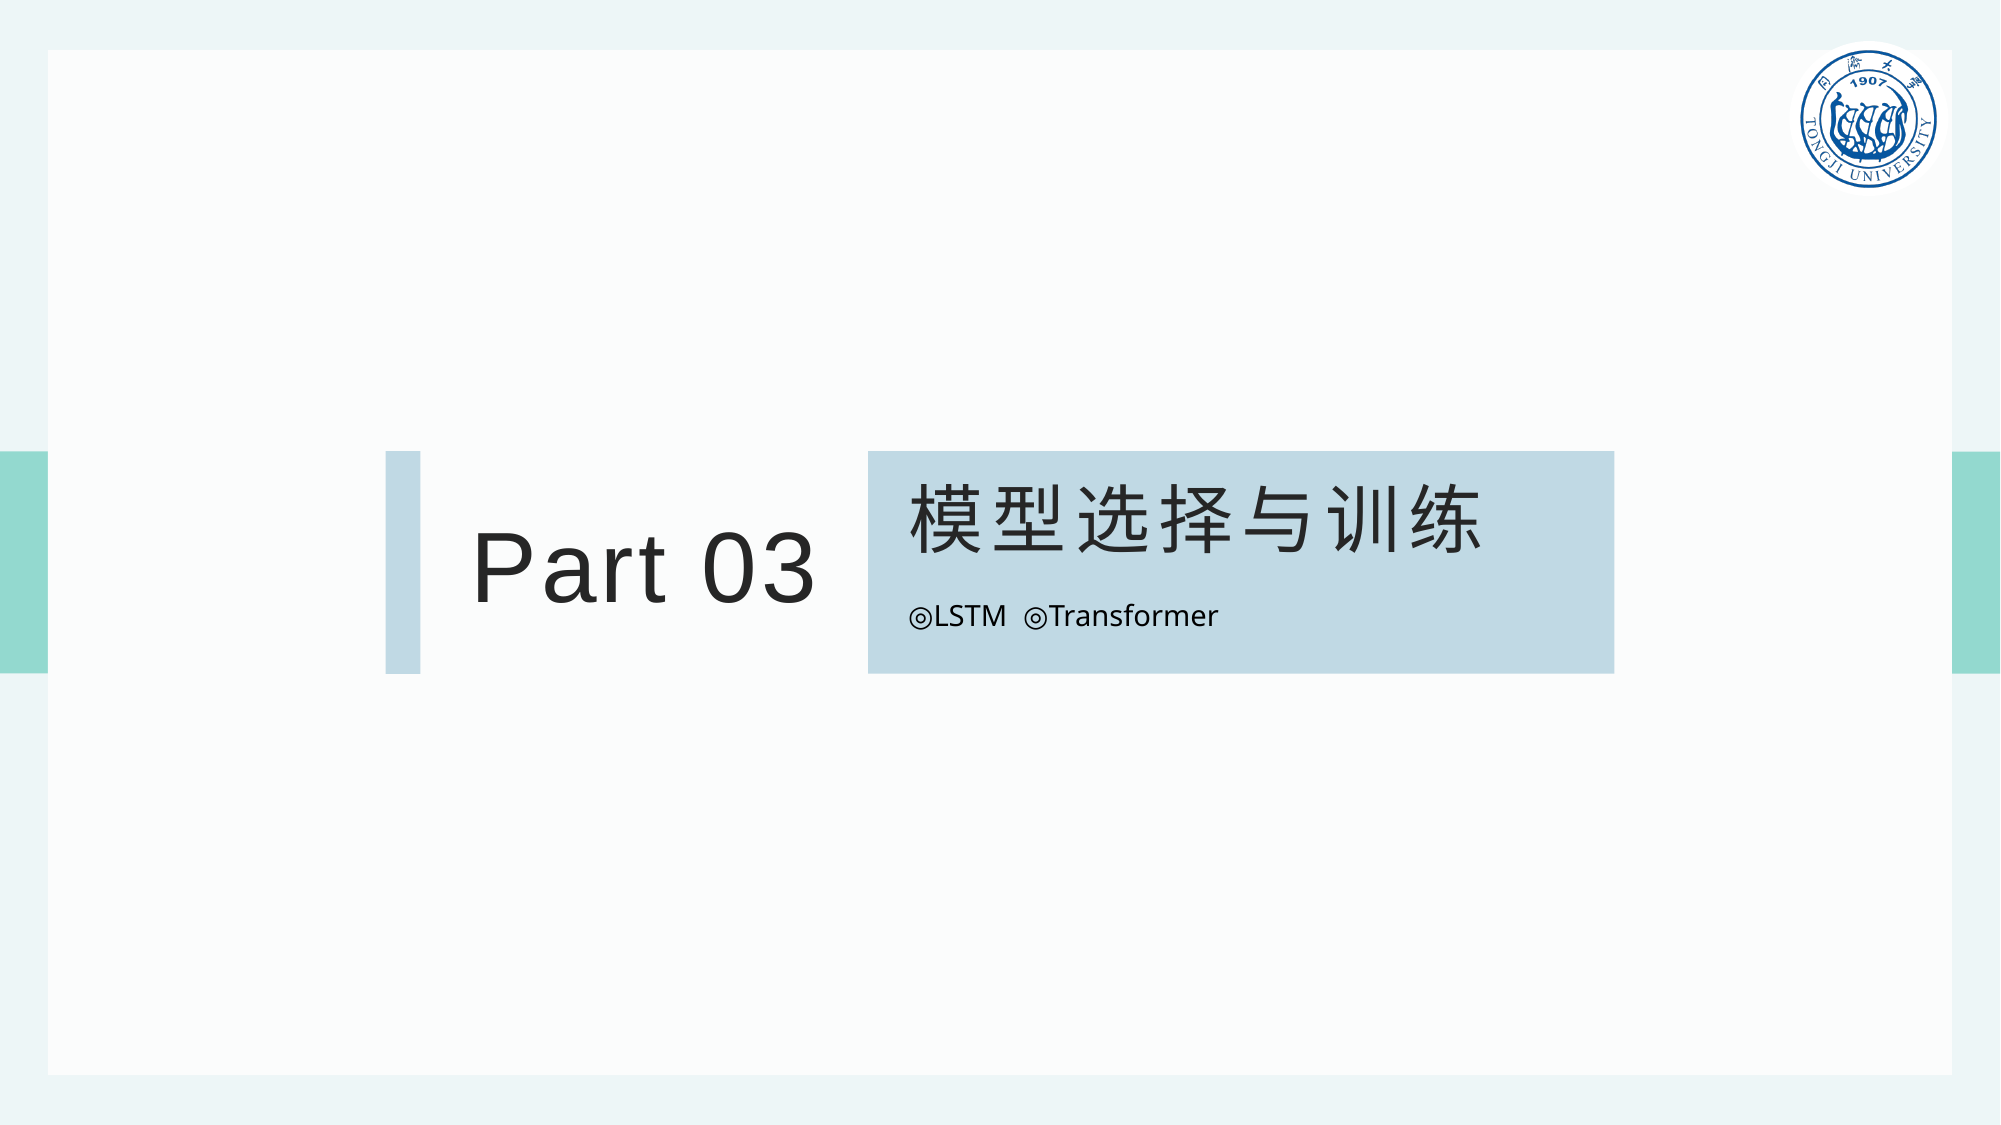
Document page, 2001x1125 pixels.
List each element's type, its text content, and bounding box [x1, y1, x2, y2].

text_box ◎Transformer [1008, 590, 1234, 640]
text_box [385, 451, 421, 674]
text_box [1789, 31, 1949, 207]
title 模型选择与训练 [893, 451, 1667, 571]
text_box Part 03 [434, 451, 855, 674]
text_box ◎LSTM [893, 590, 1008, 640]
